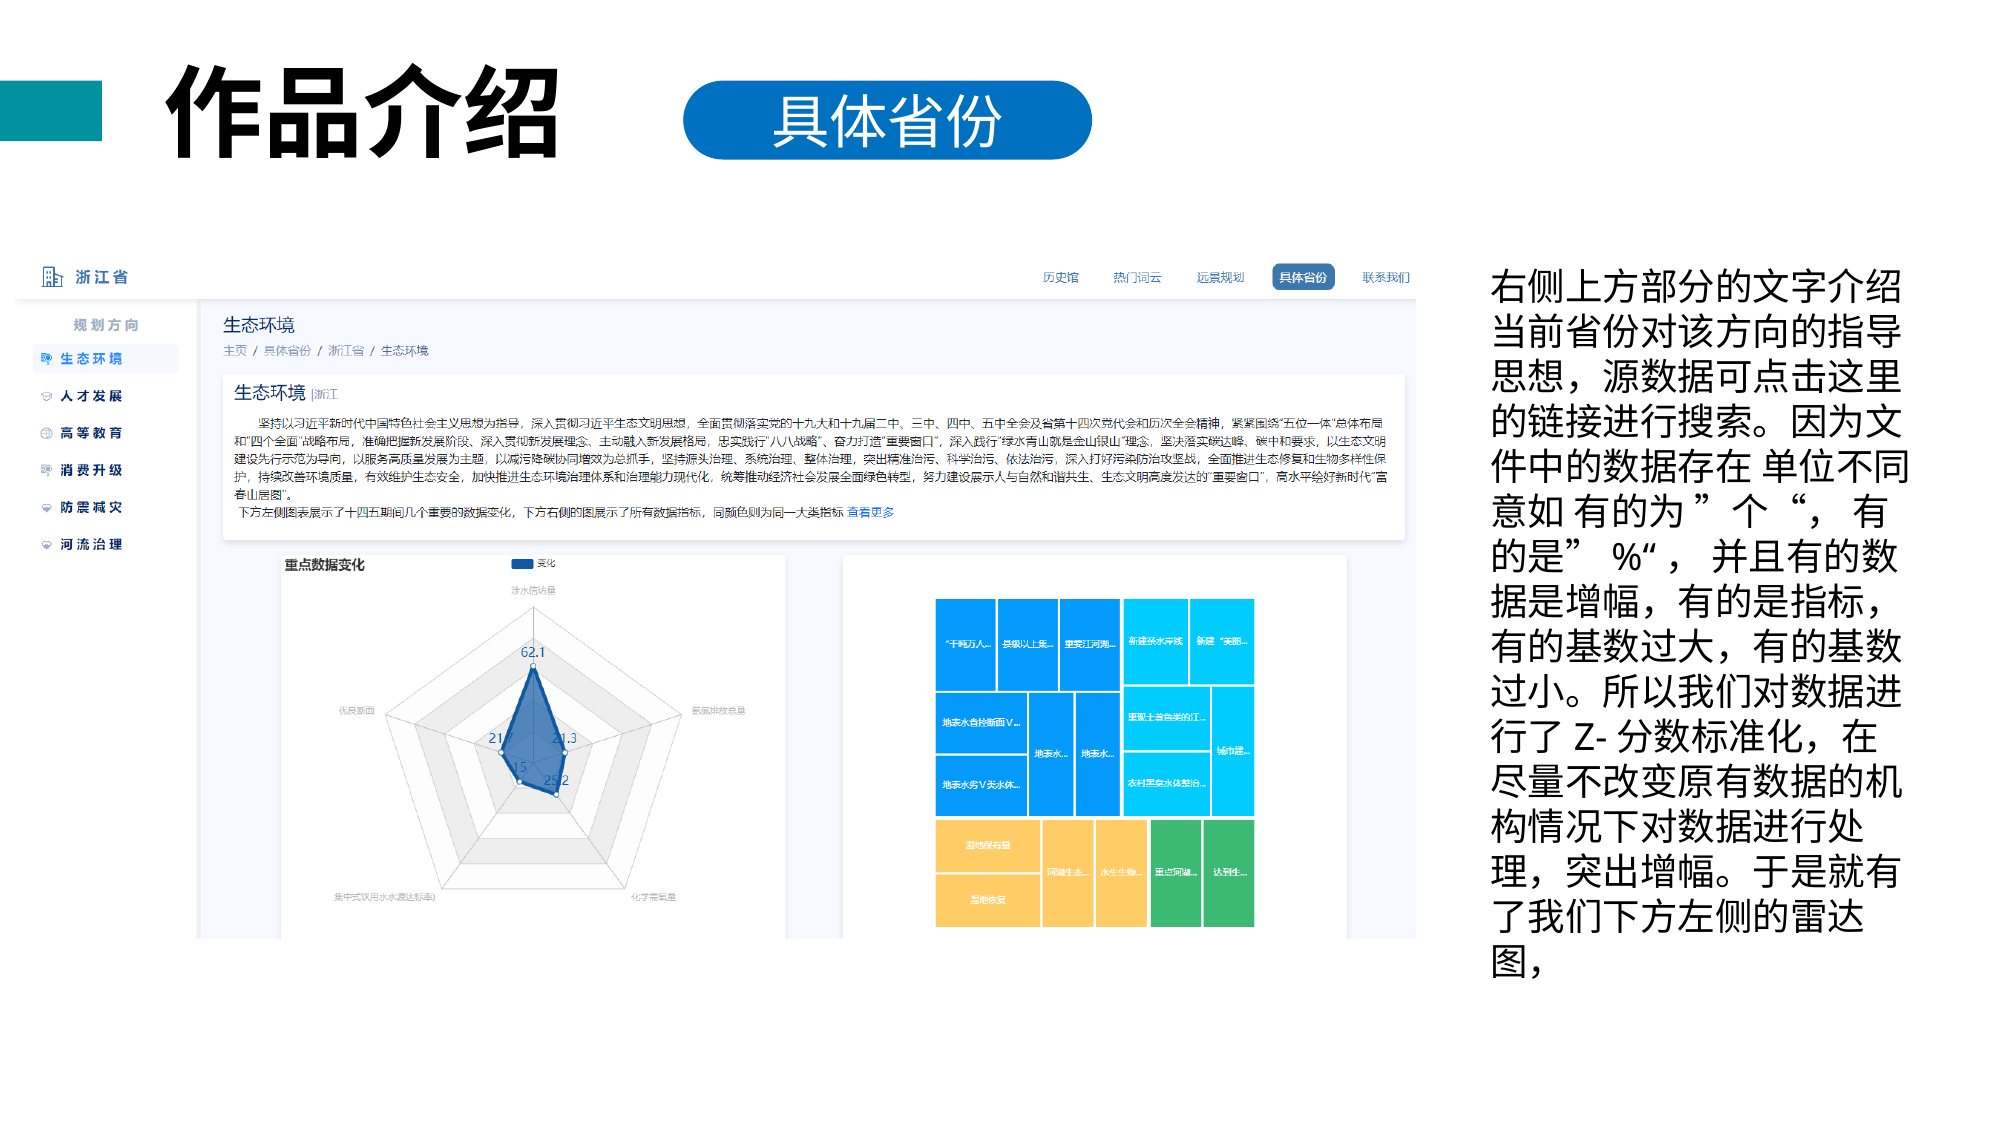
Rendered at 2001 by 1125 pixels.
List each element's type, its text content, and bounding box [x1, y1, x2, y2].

text_box 右侧上方部分的文字介绍当前省份对该方向的指导思想，源数据可点击这里的链接进行搜索。因为文件中的数据存在 单位不同意如 有的为 ”个“， 有的是”%“， 并且有的数据是增幅，有的是指标，有的基数过大，有的基数过小。所以我们对数据进行了Z-分数标准化，在尽量不改变原有数据的机构情况下对数据进行处理，突出增幅。于是就有了我们下方左侧的雷达图， [1475, 255, 1929, 991]
text_box 具体省份 [683, 80, 1093, 160]
picture [15, 255, 1416, 940]
text_box 作品介绍 [148, 41, 579, 177]
text_box [0, 80, 103, 142]
